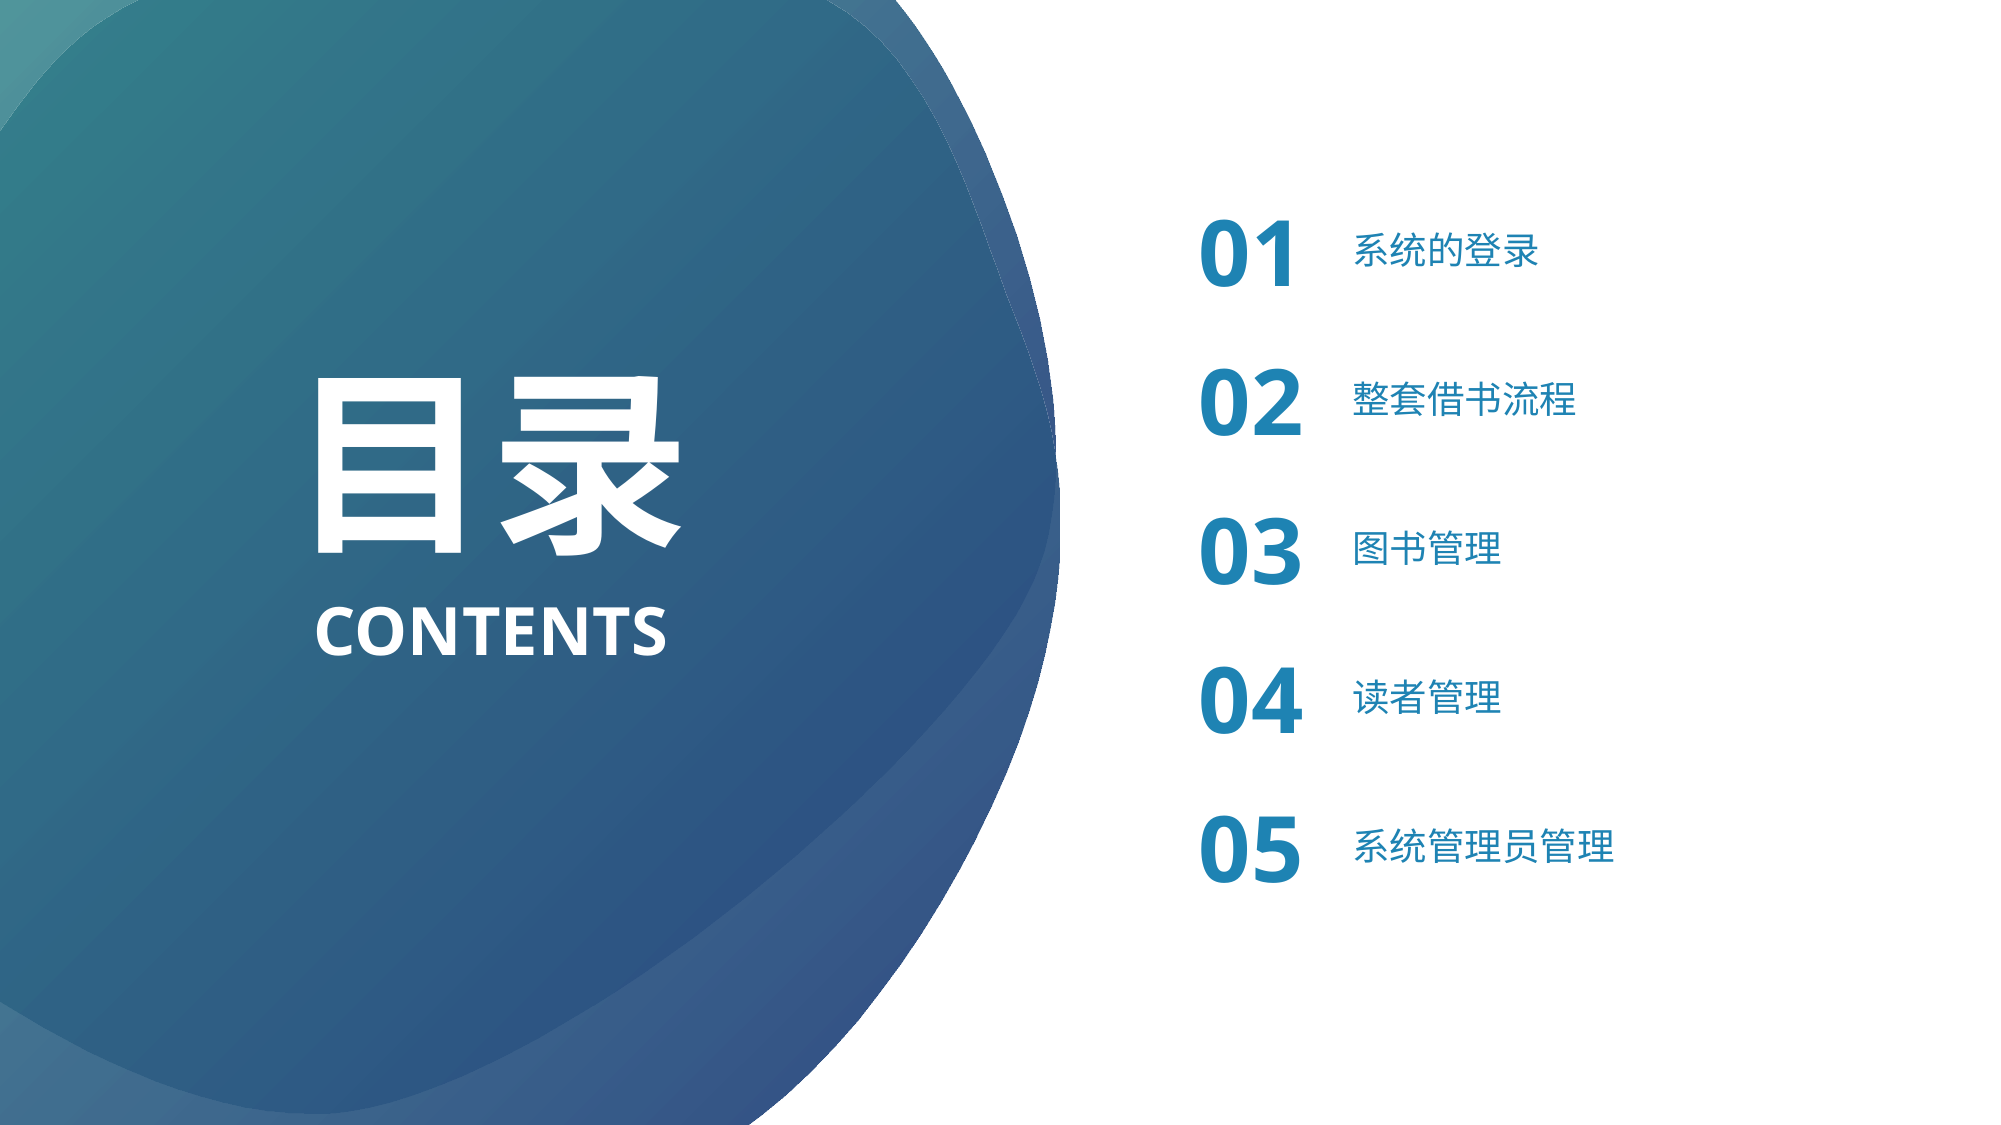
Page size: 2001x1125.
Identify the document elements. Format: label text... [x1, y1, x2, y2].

list 04 [1184, 644, 1337, 749]
list 读者管理 [1337, 644, 1871, 749]
list 02 [1184, 346, 1337, 451]
list 图书管理 [1337, 495, 1871, 600]
list 系统的登录 [1337, 197, 1871, 302]
list CONTENTS [263, 581, 719, 679]
list 03 [1184, 495, 1337, 600]
list 系统管理员管理 [1337, 793, 1871, 898]
list 整套借书流程 [1337, 346, 1871, 451]
list 05 [1184, 793, 1337, 898]
list 目录 [263, 329, 719, 581]
list 01 [1184, 197, 1337, 302]
